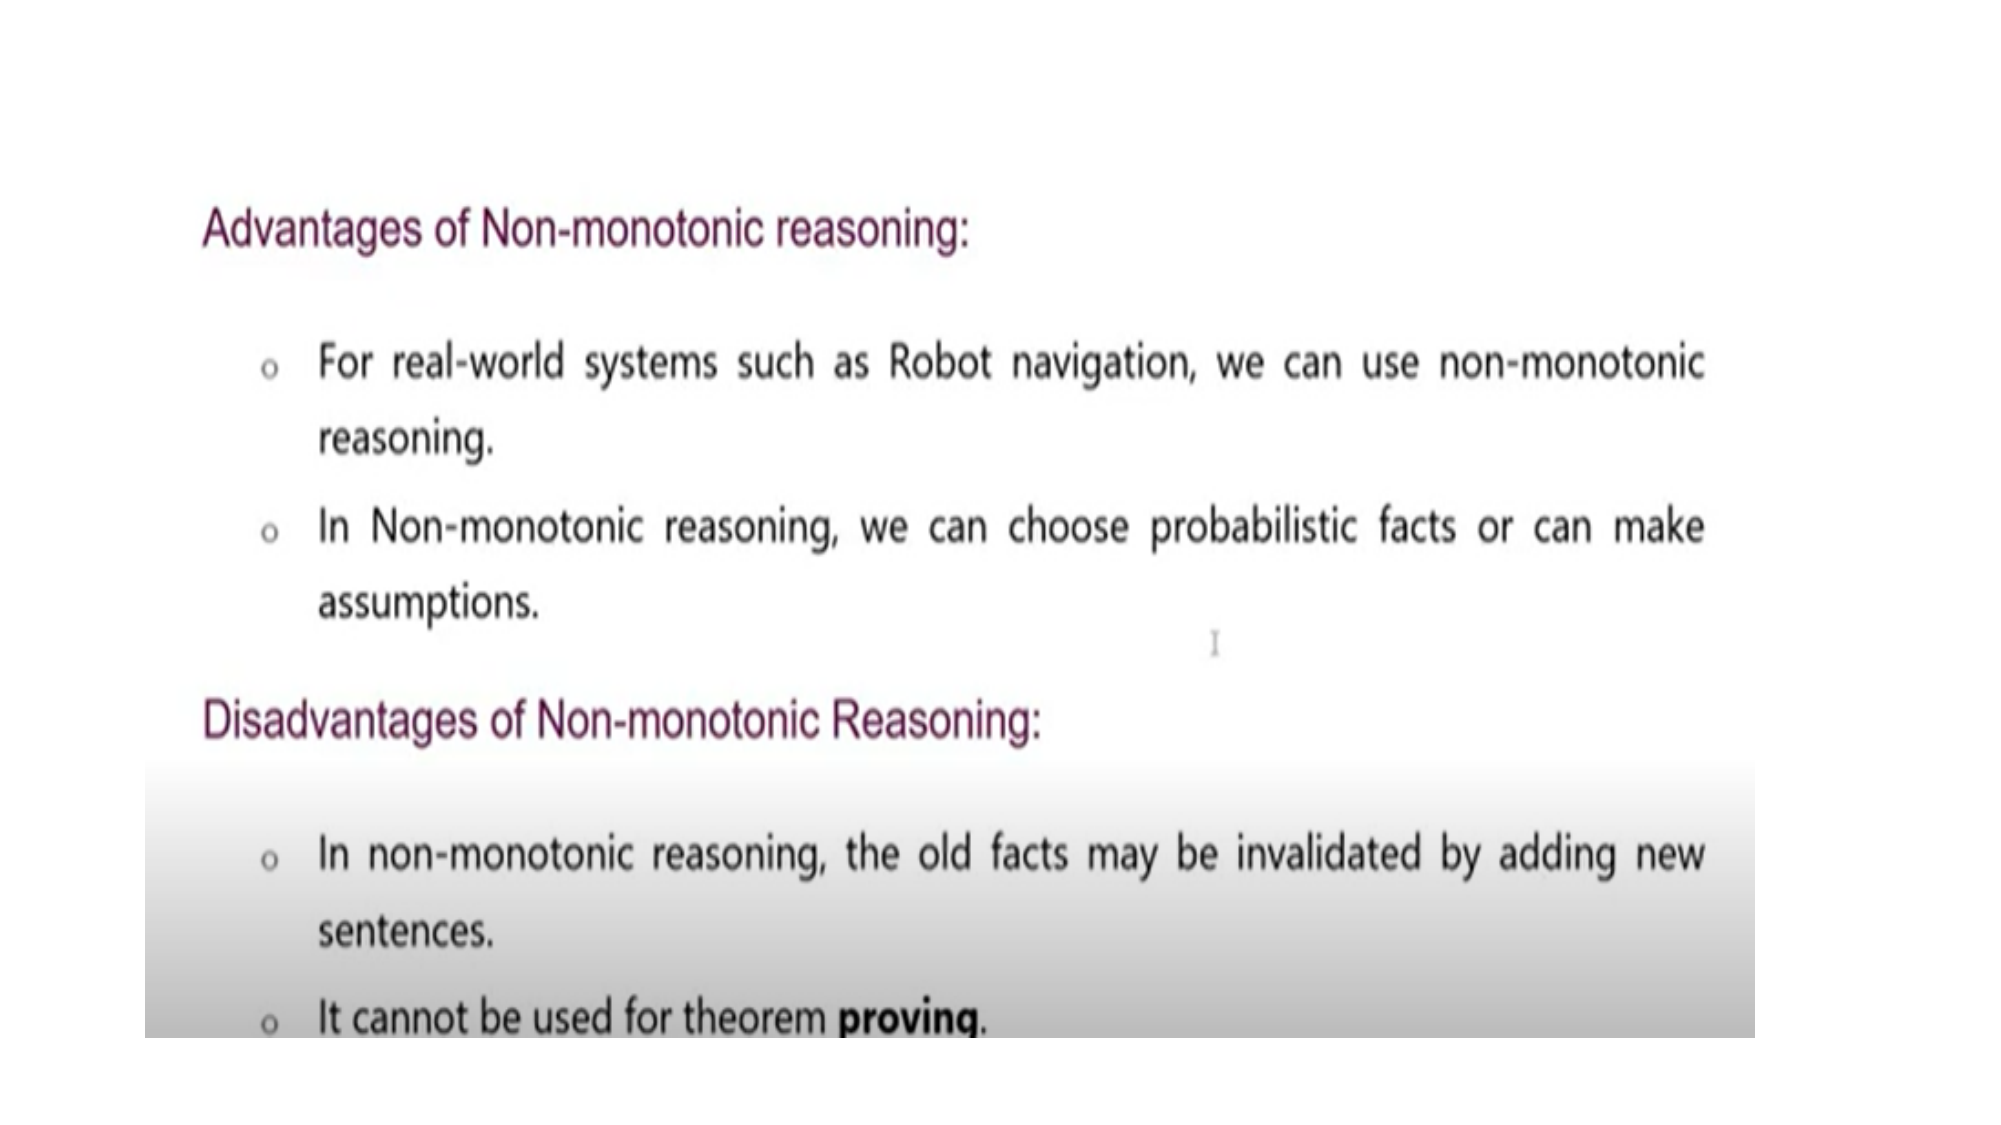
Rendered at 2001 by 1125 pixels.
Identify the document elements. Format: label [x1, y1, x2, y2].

picture [145, 182, 1755, 1038]
